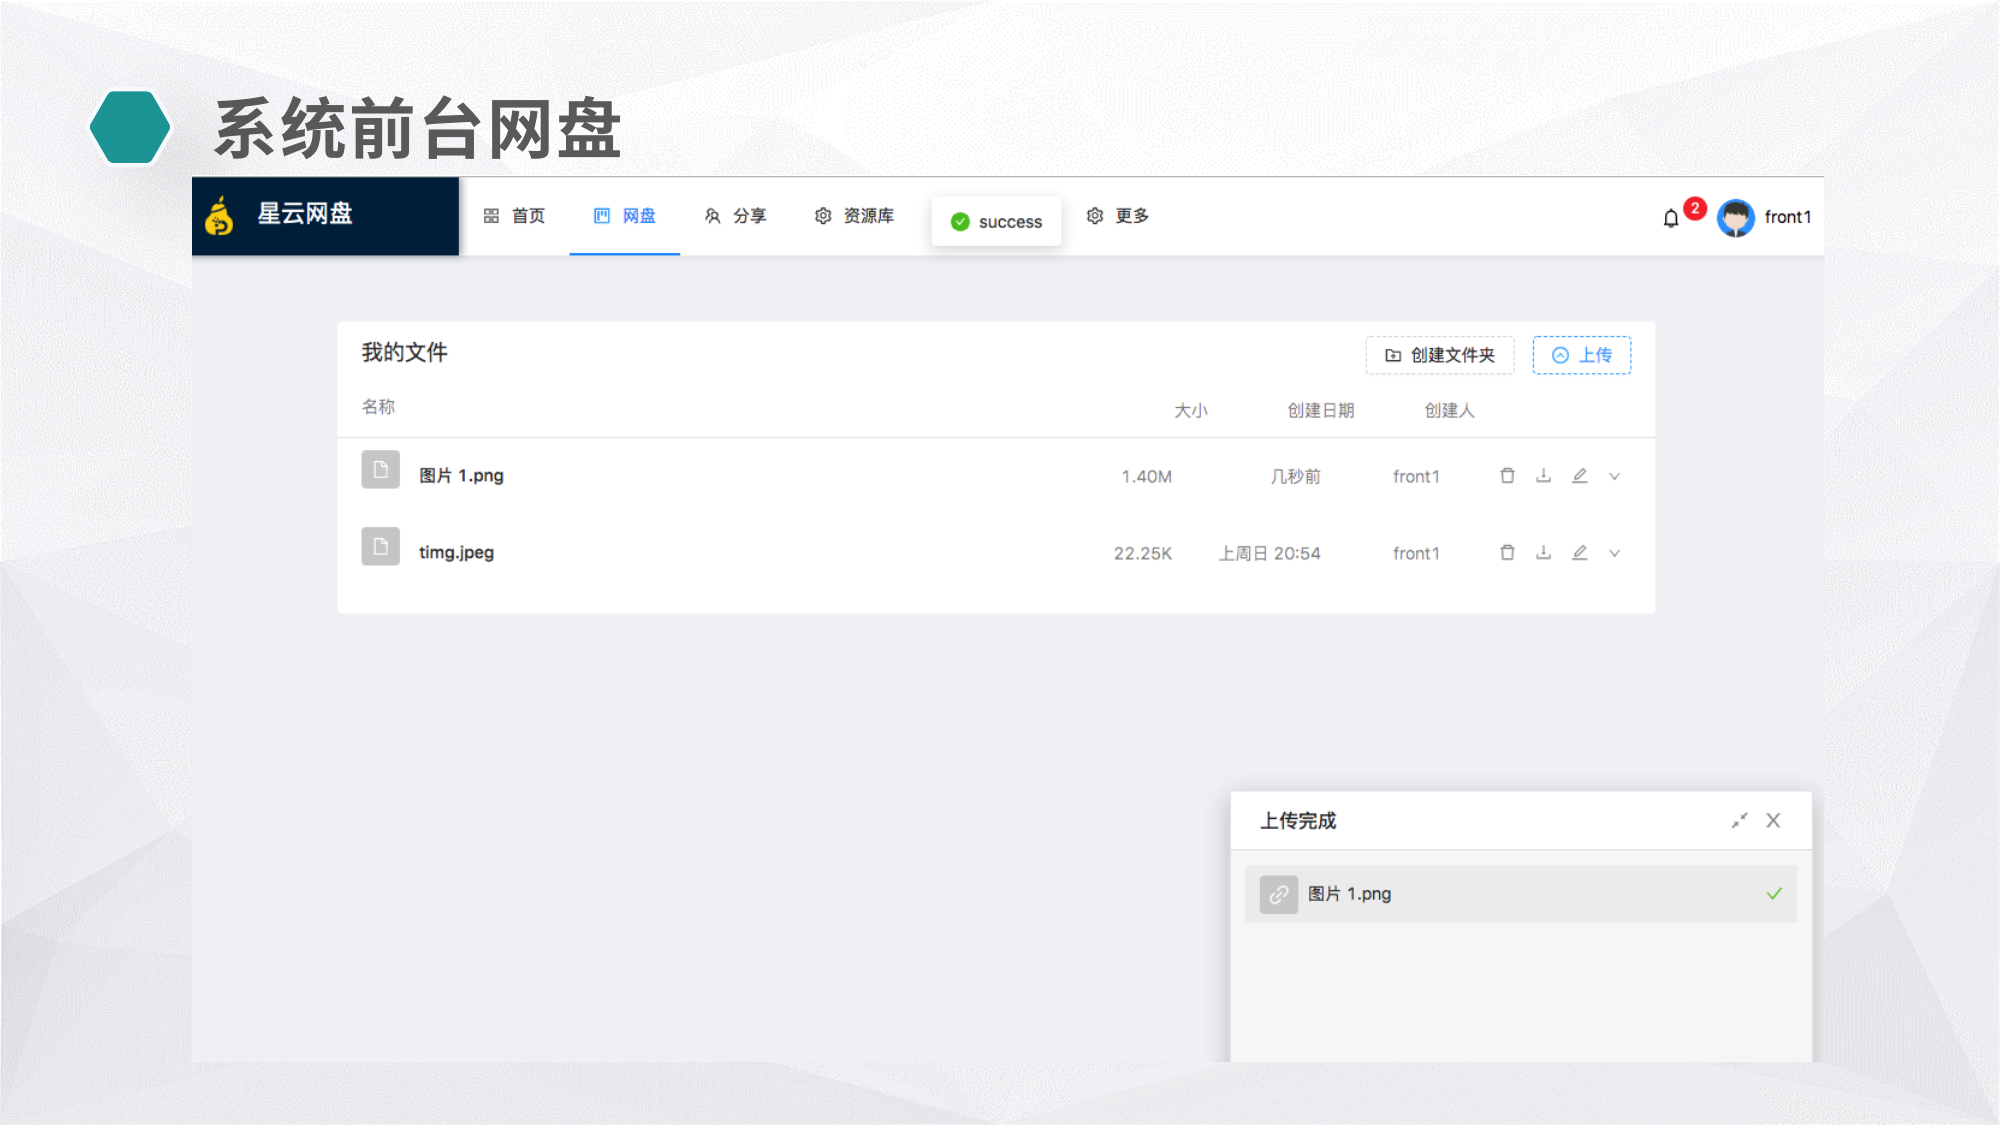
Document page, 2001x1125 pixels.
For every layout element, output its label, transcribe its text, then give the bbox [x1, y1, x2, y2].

text_box [86, 88, 174, 167]
text_box 系统前台网盘 [196, 79, 639, 174]
picture [0, 0, 2000, 1125]
